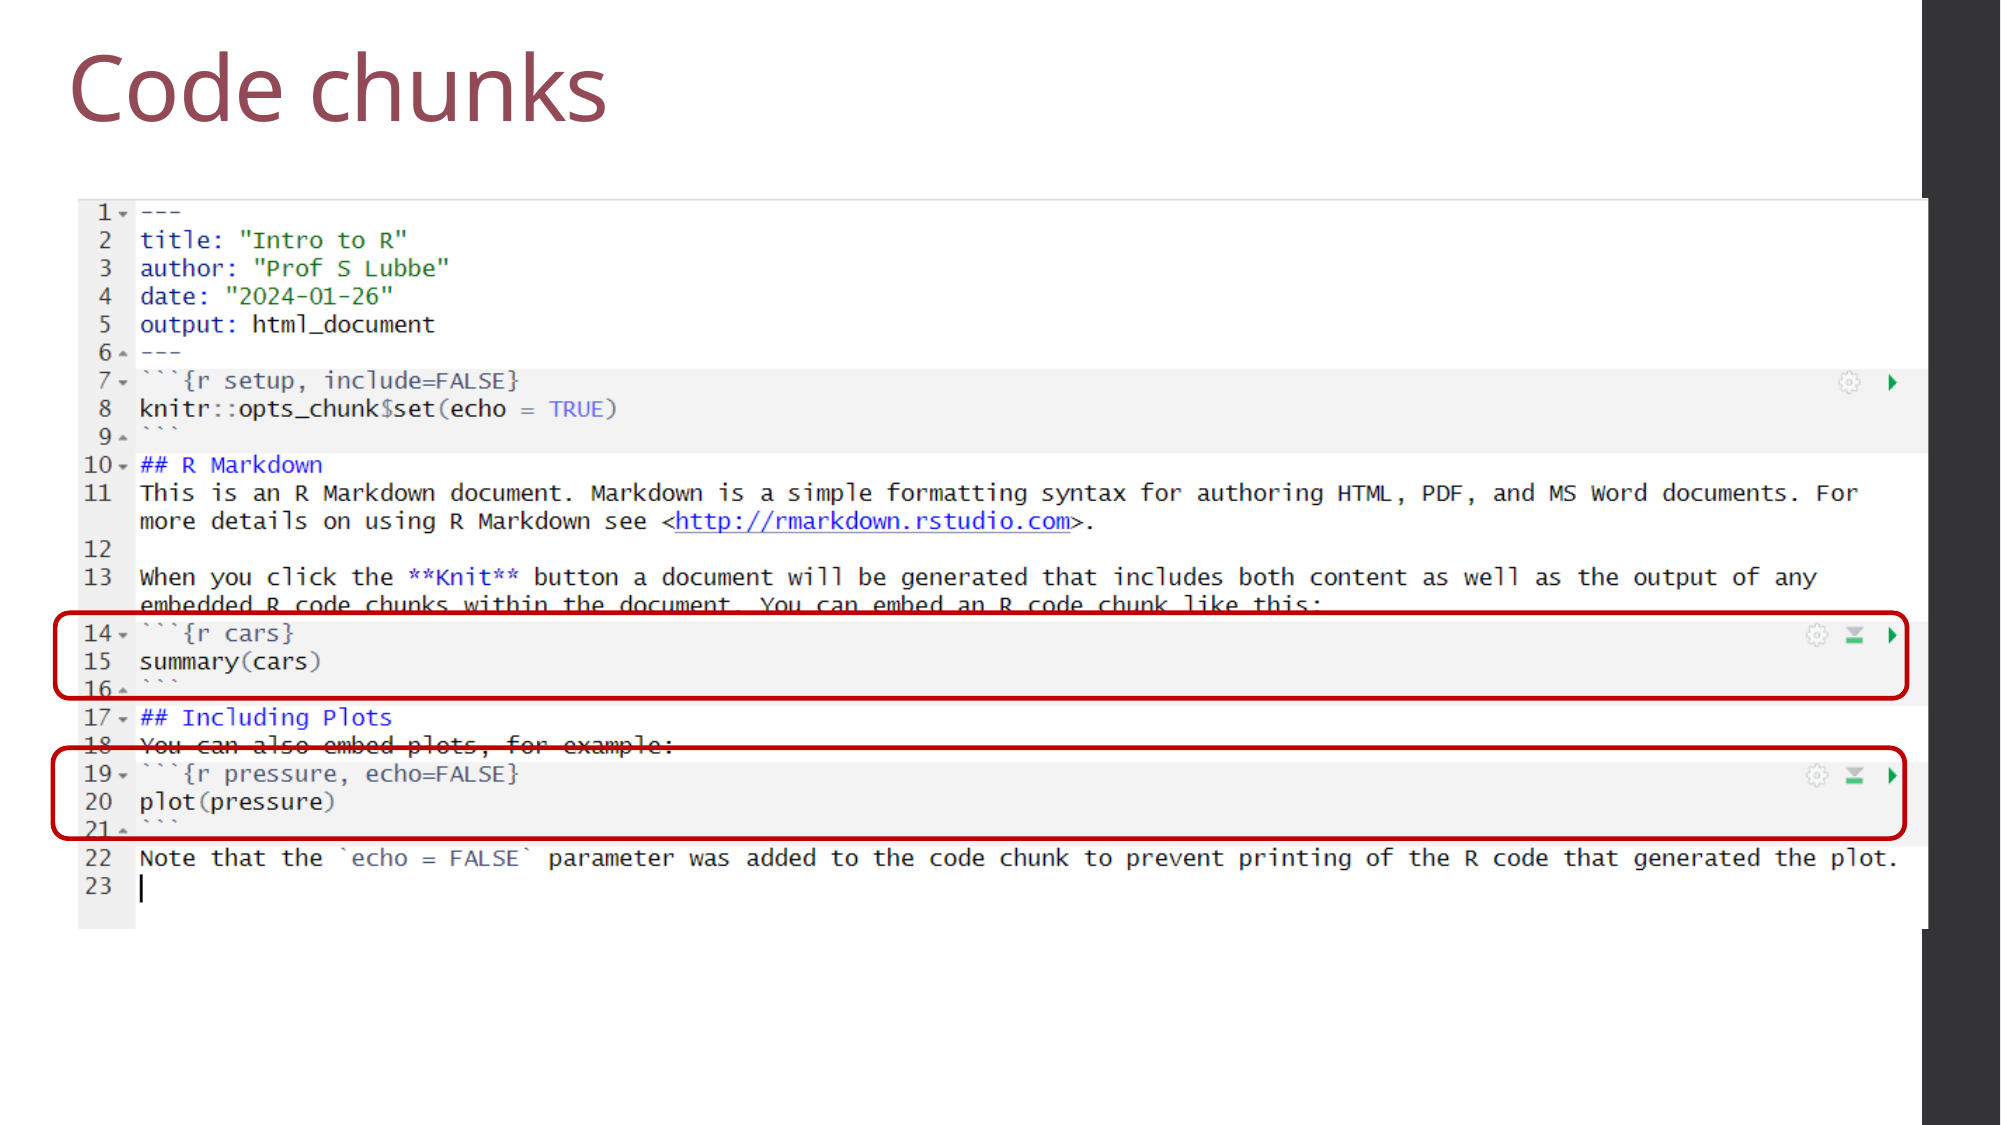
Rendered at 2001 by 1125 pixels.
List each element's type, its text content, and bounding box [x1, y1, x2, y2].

text_box [54, 611, 71, 700]
title Code chunks [52, 0, 1922, 149]
text_box [51, 746, 71, 840]
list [77, 197, 1929, 929]
